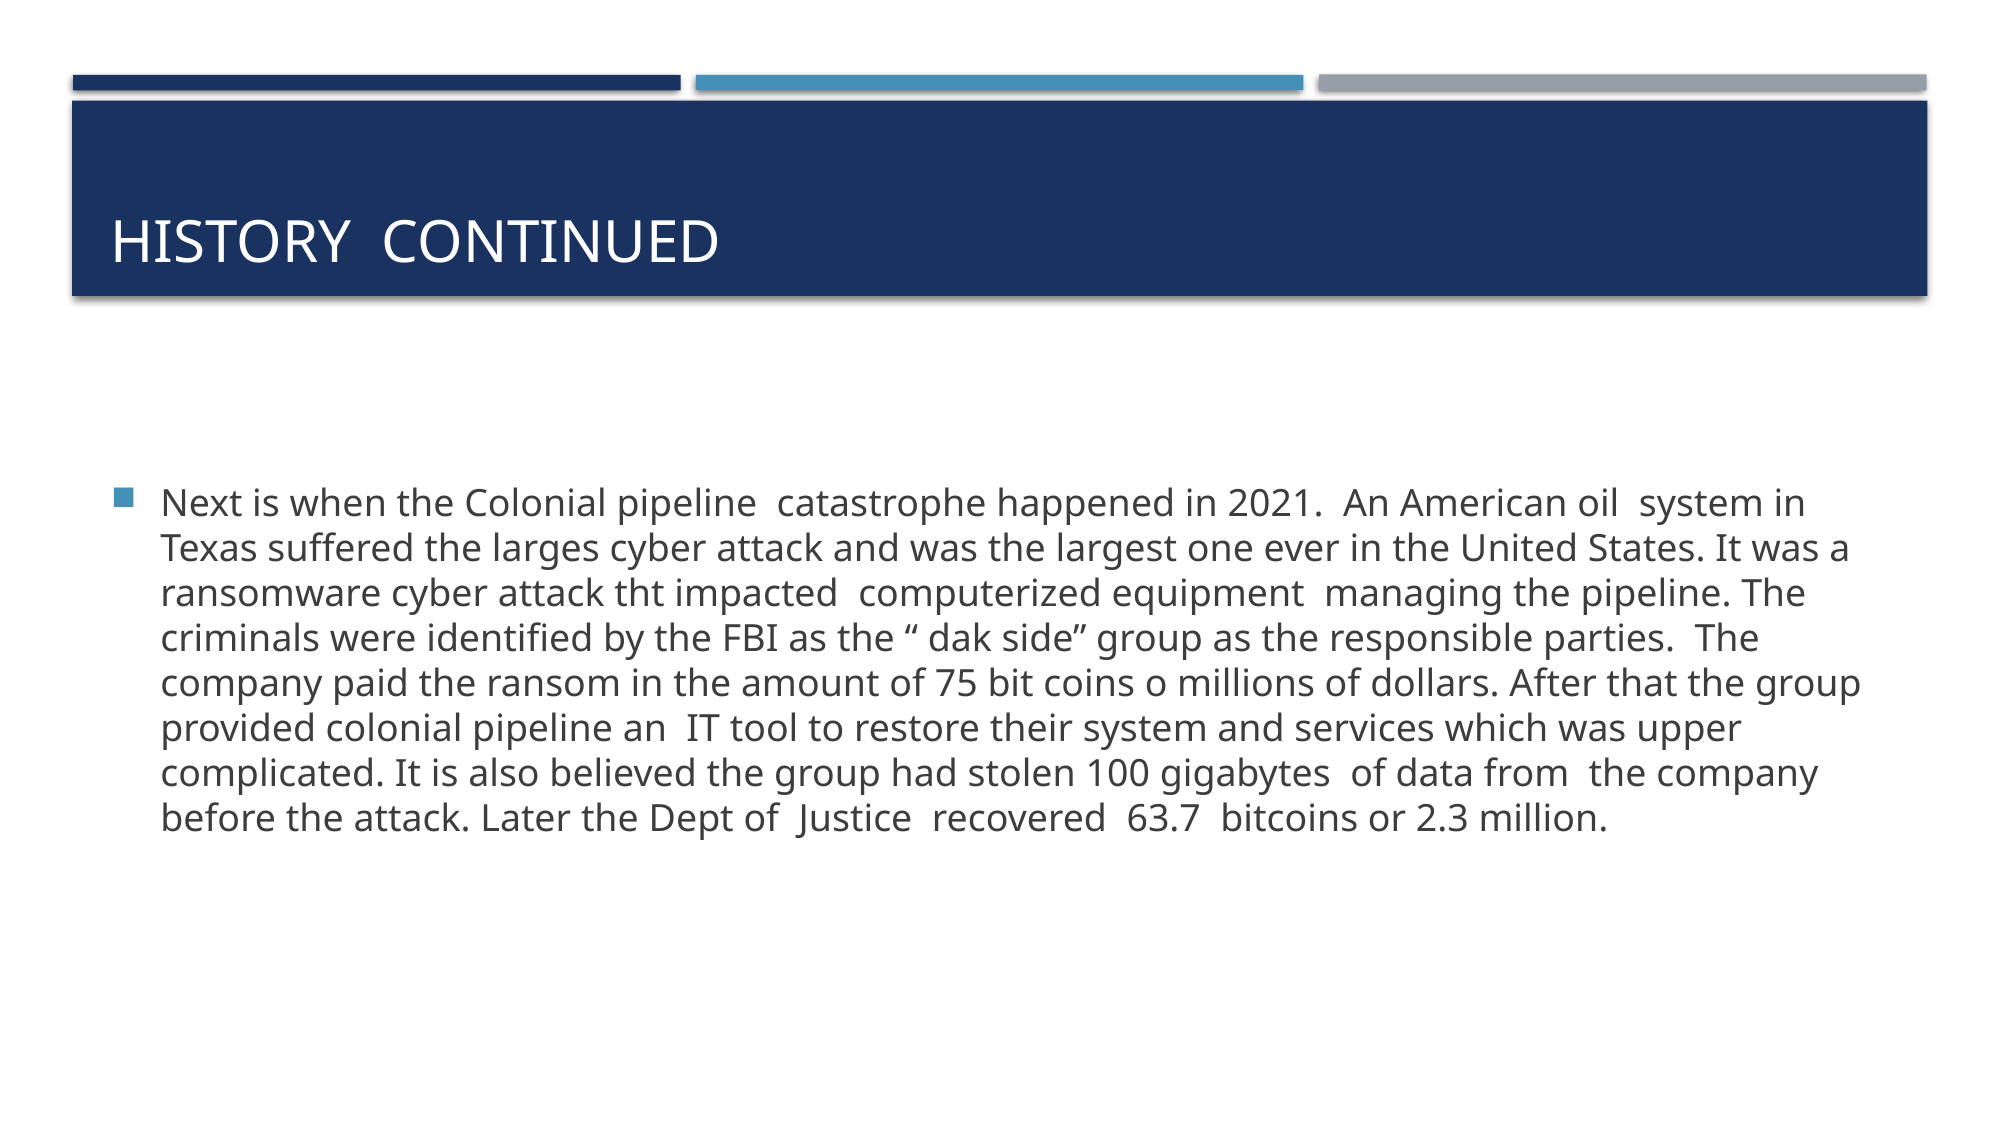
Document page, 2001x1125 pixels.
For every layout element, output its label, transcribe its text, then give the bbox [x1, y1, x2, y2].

list Next is when the Colonial pipeline catastrophe happened in 2021. An American oil system in Texas suffered the larges cyber attack and was the largest one ever in the United States. It was a ransomware cyber attack tht impacted computerized equipment managing the pipeline. The criminals were identified by the FBI as the “ dak side” group as the responsible parties. The company paid the ransom in the amount of 75 bit coins o millions of dollars. After that the group provided colonial pipeline an IT tool to restore their system and services which was upper complicated. It is also believed the group had stolen 100 gigabytes of data from the company before the attack. Later the Dept of Justice recovered 63.7 bitcoins or 2.3 million. [95, 357, 1905, 962]
title History continued [95, 115, 1905, 282]
